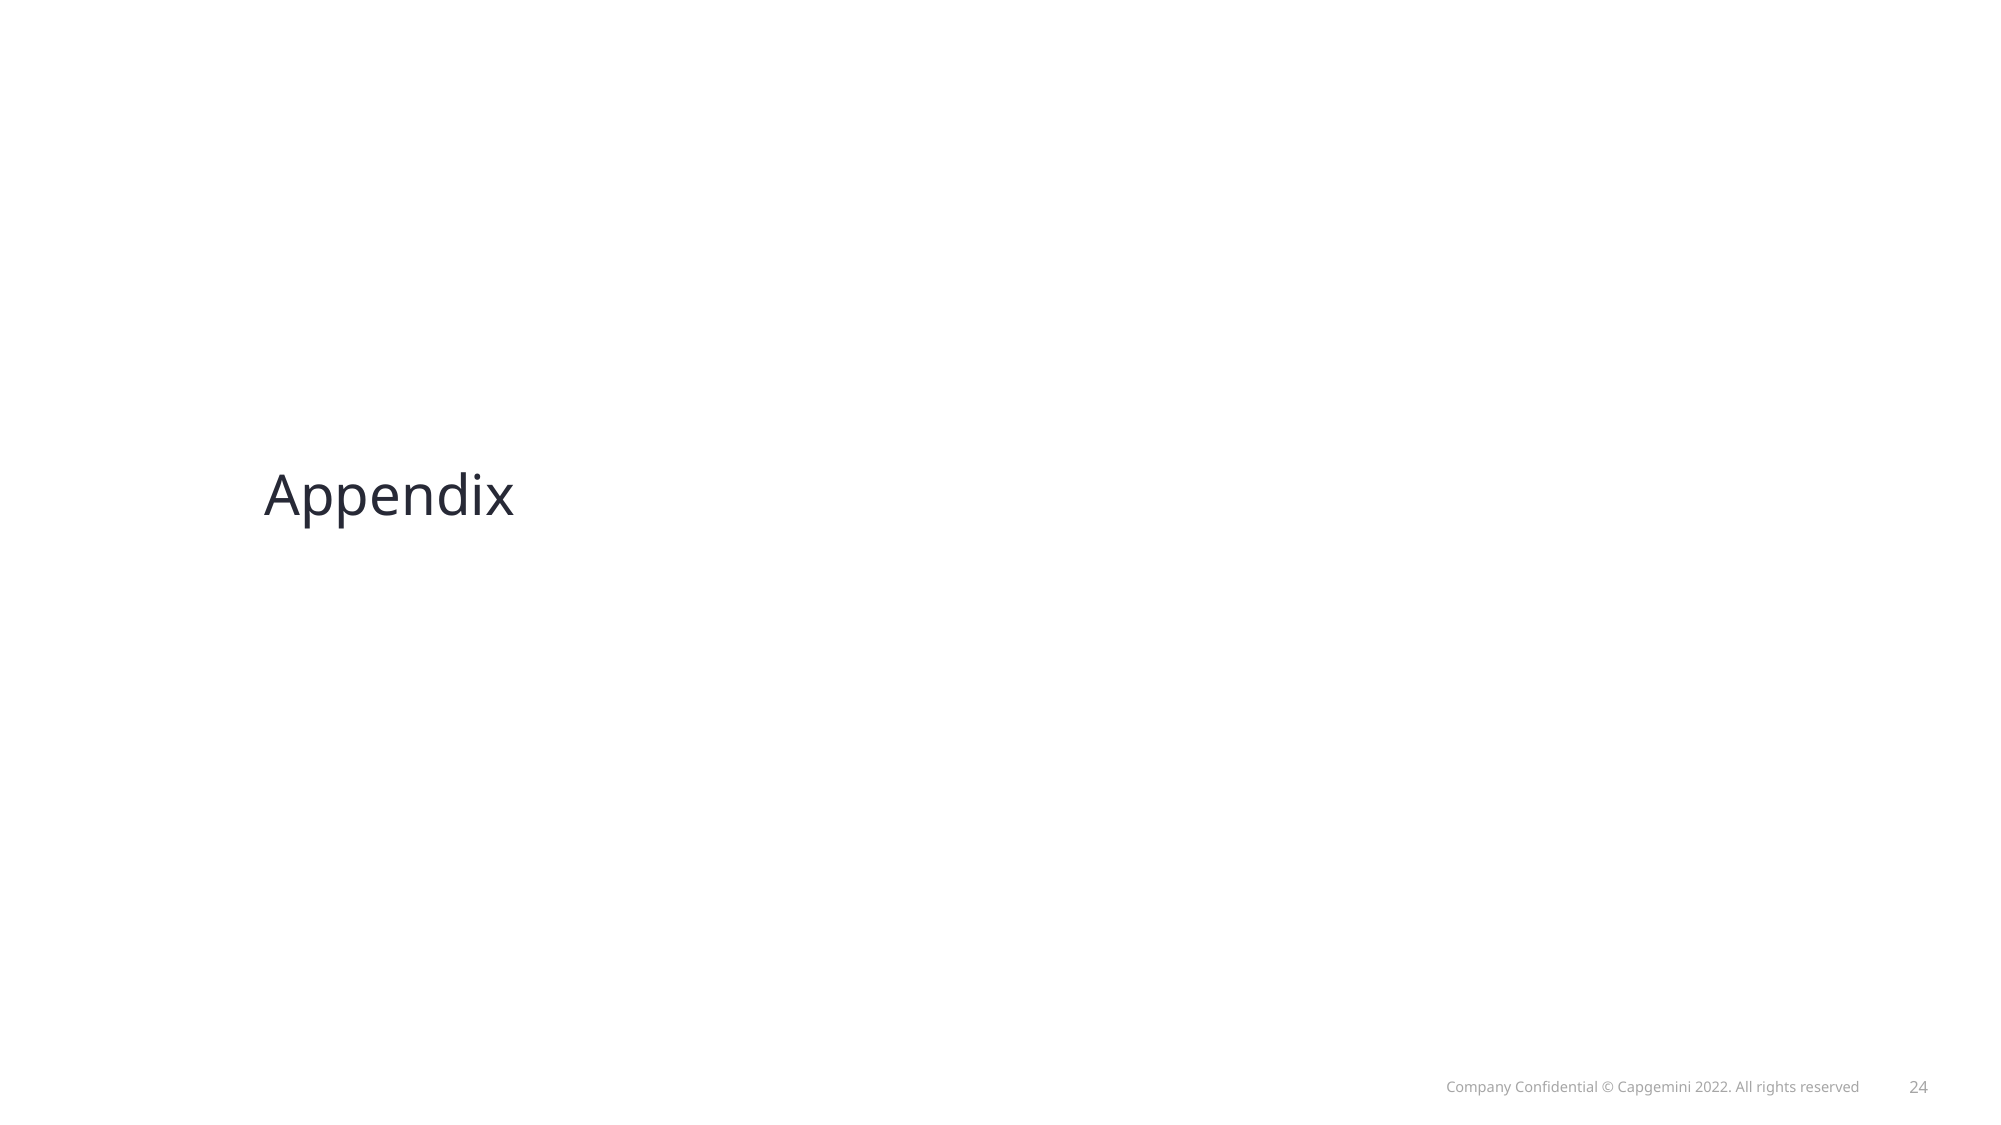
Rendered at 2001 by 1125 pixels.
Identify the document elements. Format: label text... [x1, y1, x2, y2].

title Appendix [264, 410, 2000, 528]
